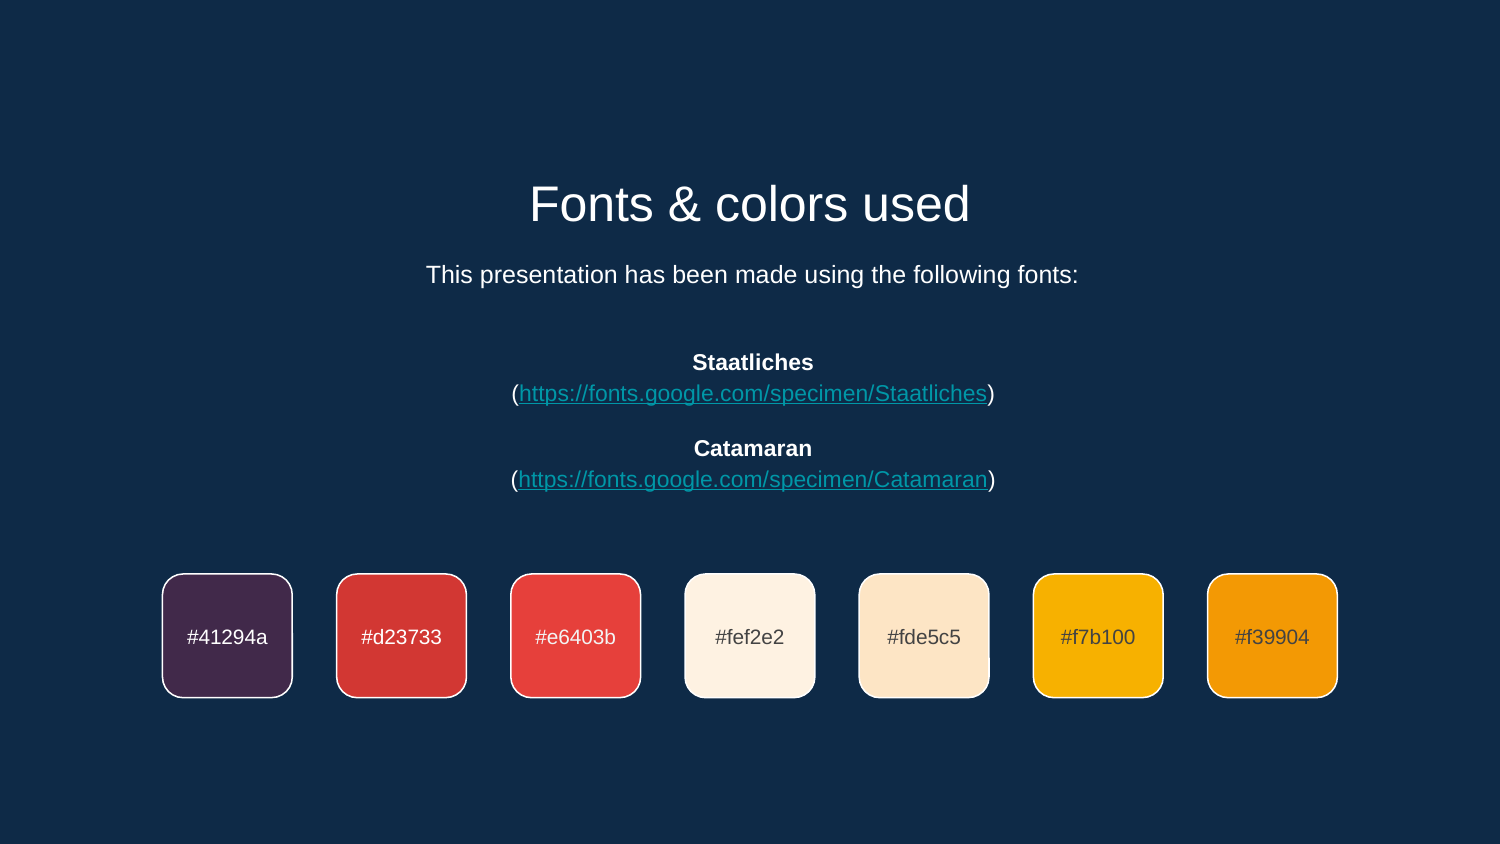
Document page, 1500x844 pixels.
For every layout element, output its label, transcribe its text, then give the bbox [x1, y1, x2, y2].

list This presentation has been made using the following fonts: [175, 239, 1332, 312]
title Fonts & colors used [171, 156, 1328, 236]
list Staatliches (https://fonts.google.com/specimen/Staatliches) Catamaran (https://fonts.google.com/specimen/Catamaran) [175, 314, 1332, 521]
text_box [162, 573, 1338, 698]
